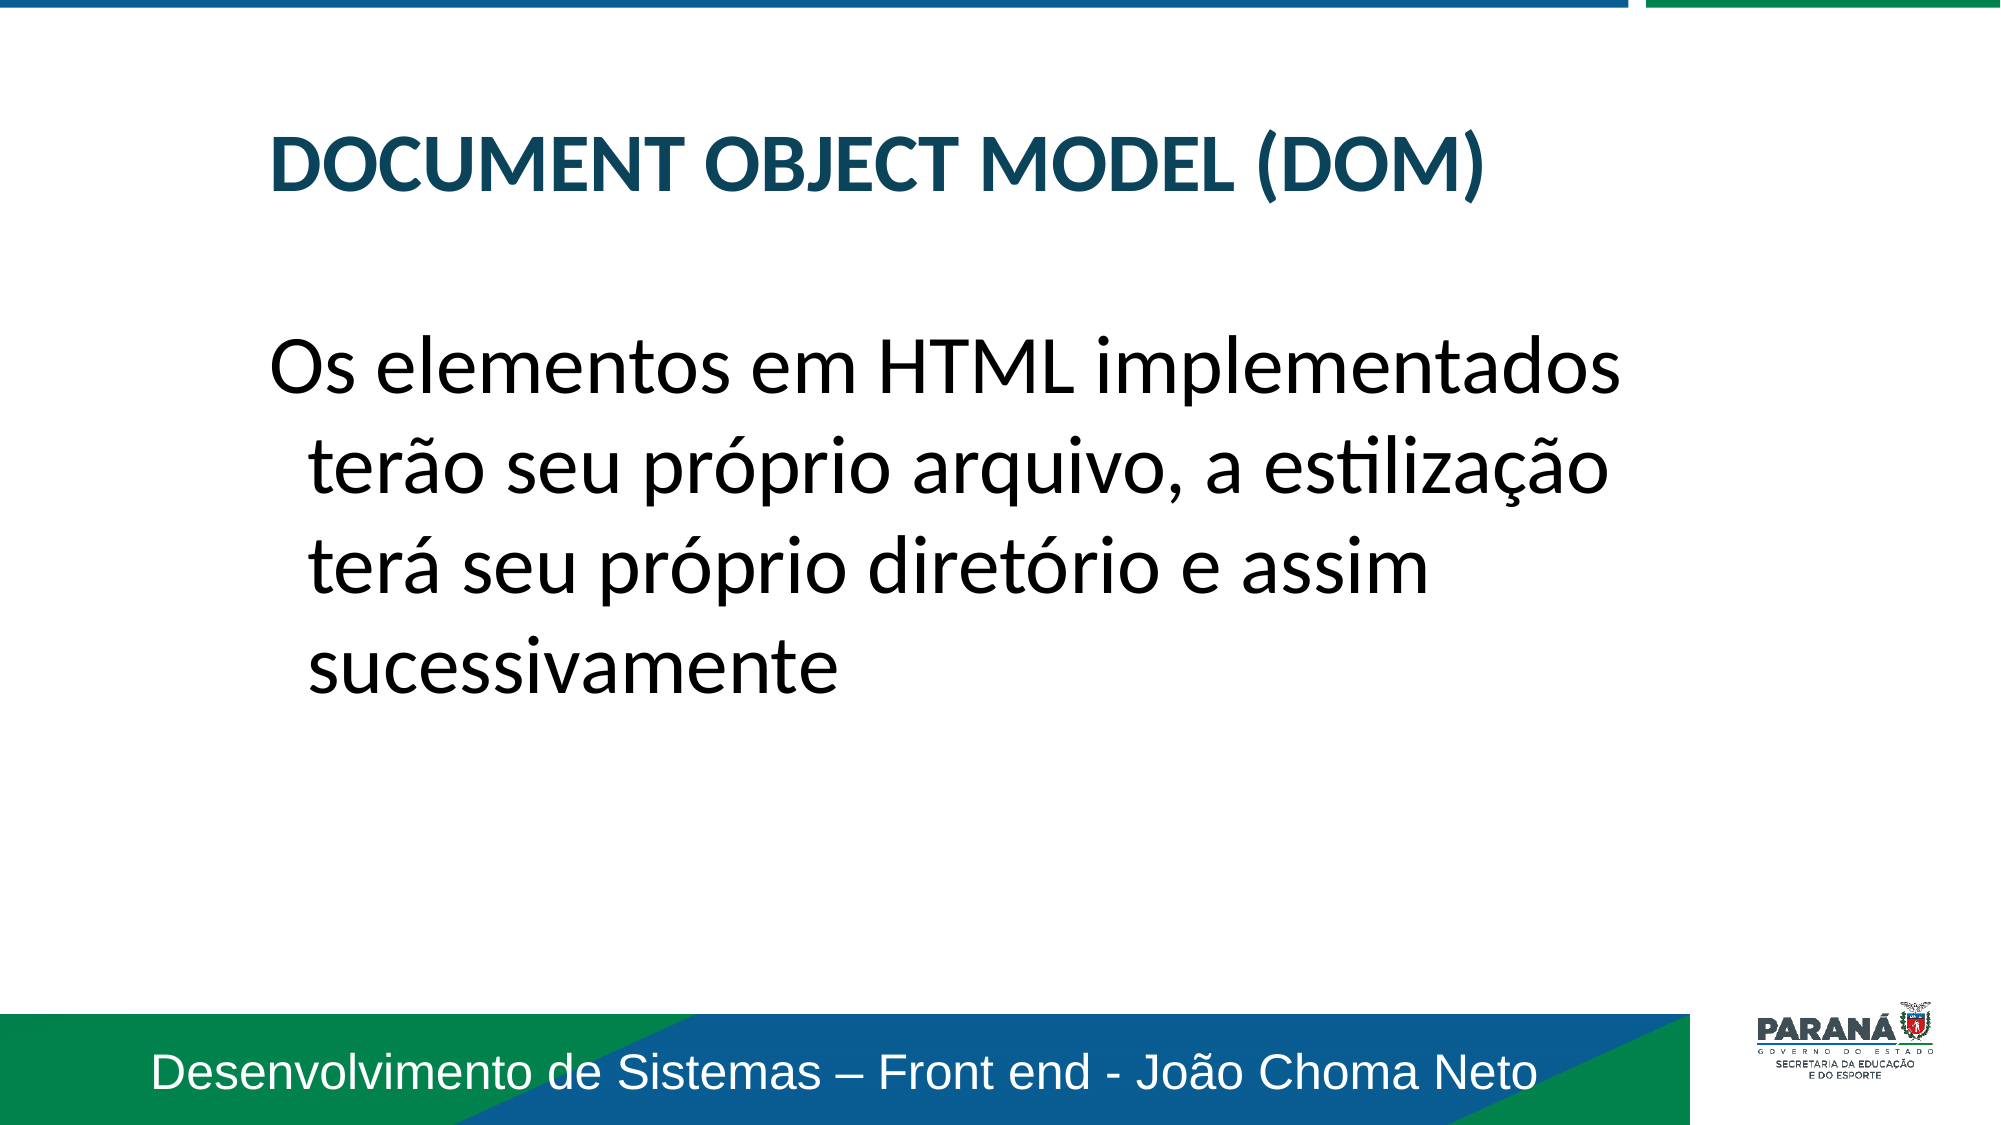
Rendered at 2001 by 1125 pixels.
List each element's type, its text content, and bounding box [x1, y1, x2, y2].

picture [1757, 1002, 1933, 1081]
list DOCUMENT OBJECT MODEL (DOM) [217, 111, 1637, 249]
list Os elementos em HTML implementados terão seu próprio arquivo, a estilização terá seu próprio diretório e assim sucessivamente [217, 302, 1677, 921]
picture [0, 1014, 1690, 1125]
